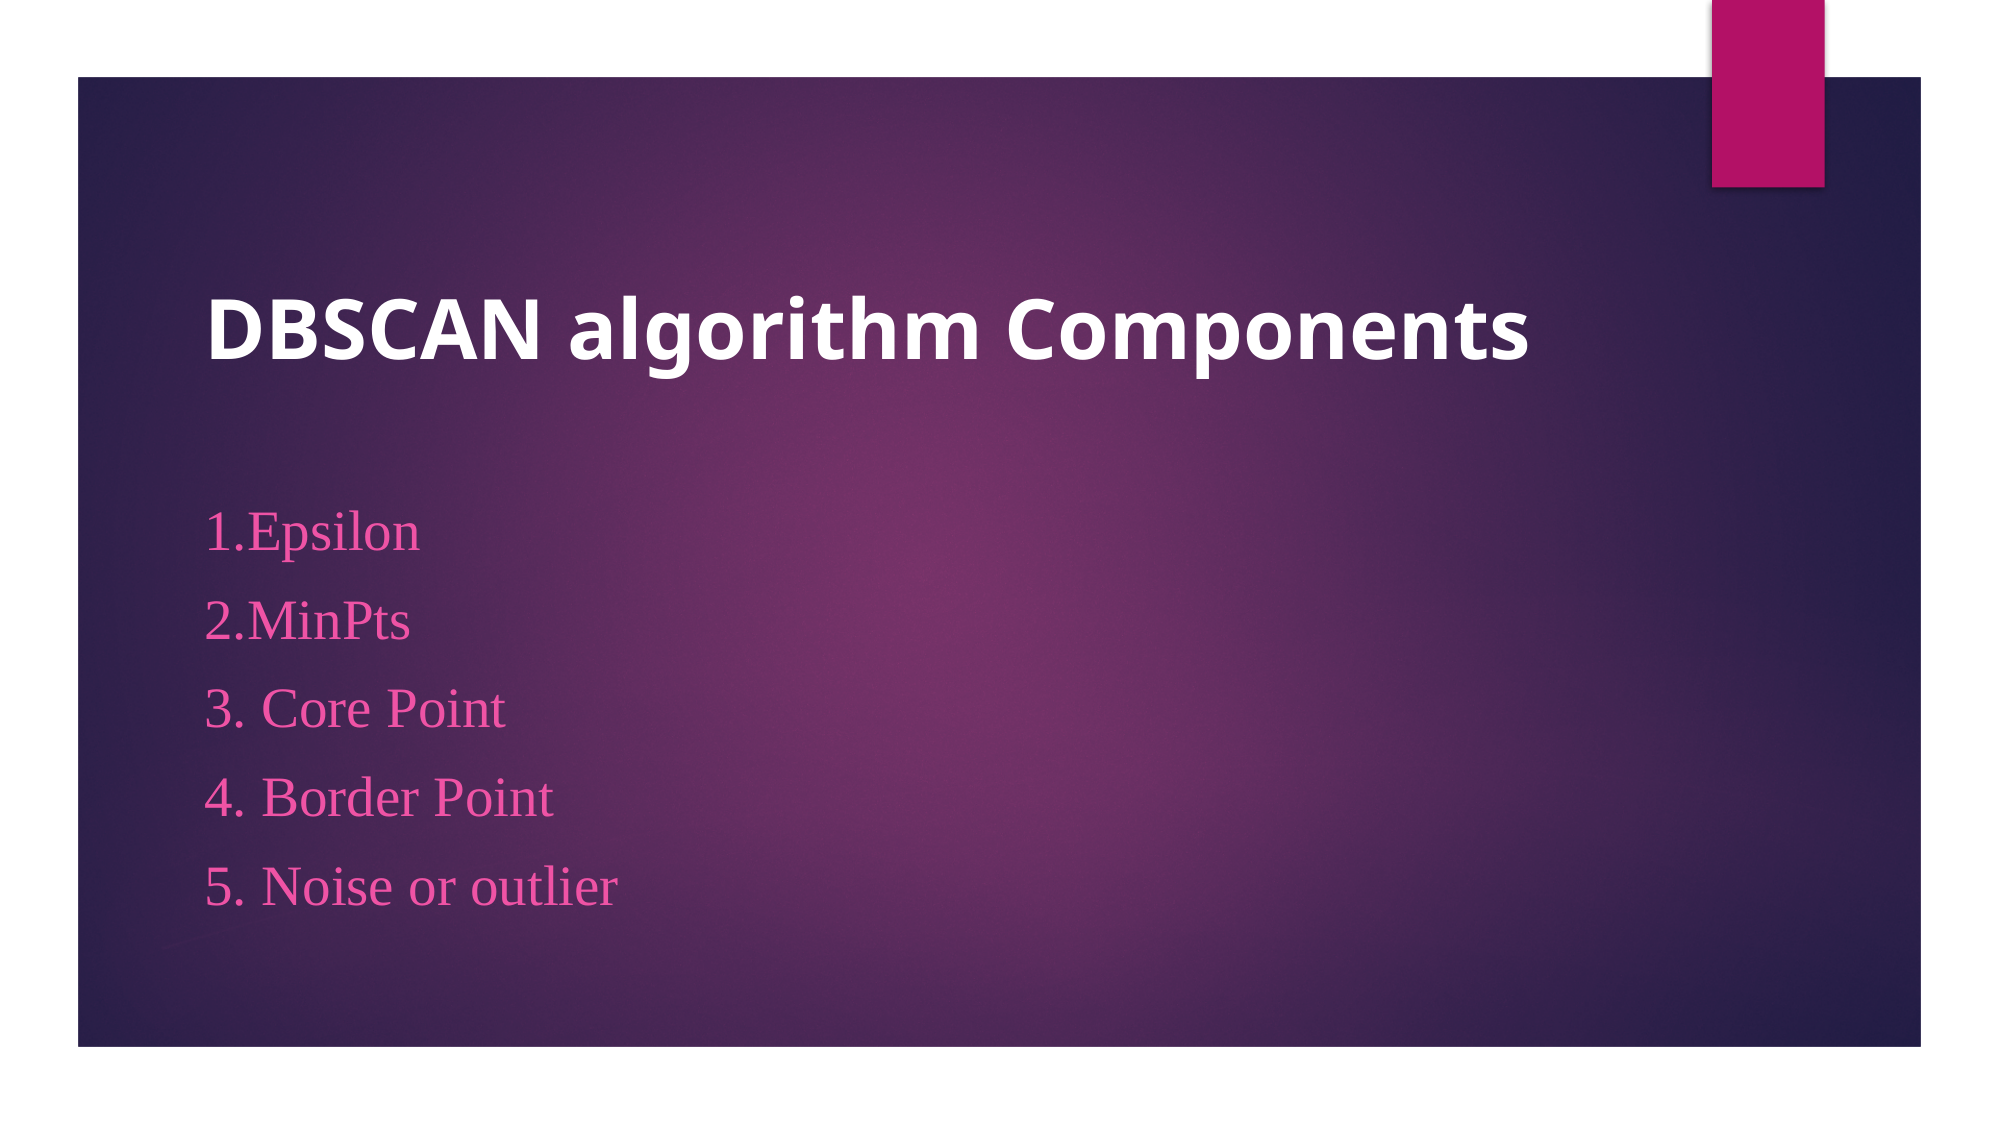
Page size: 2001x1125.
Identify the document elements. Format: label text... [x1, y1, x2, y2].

title DBSCAN algorithm Components [189, 344, 1638, 485]
subtitle 1.Epsilon 2.MinPts 3. Core Point 4. Border Point 5. Noise or outlier [189, 485, 1638, 925]
